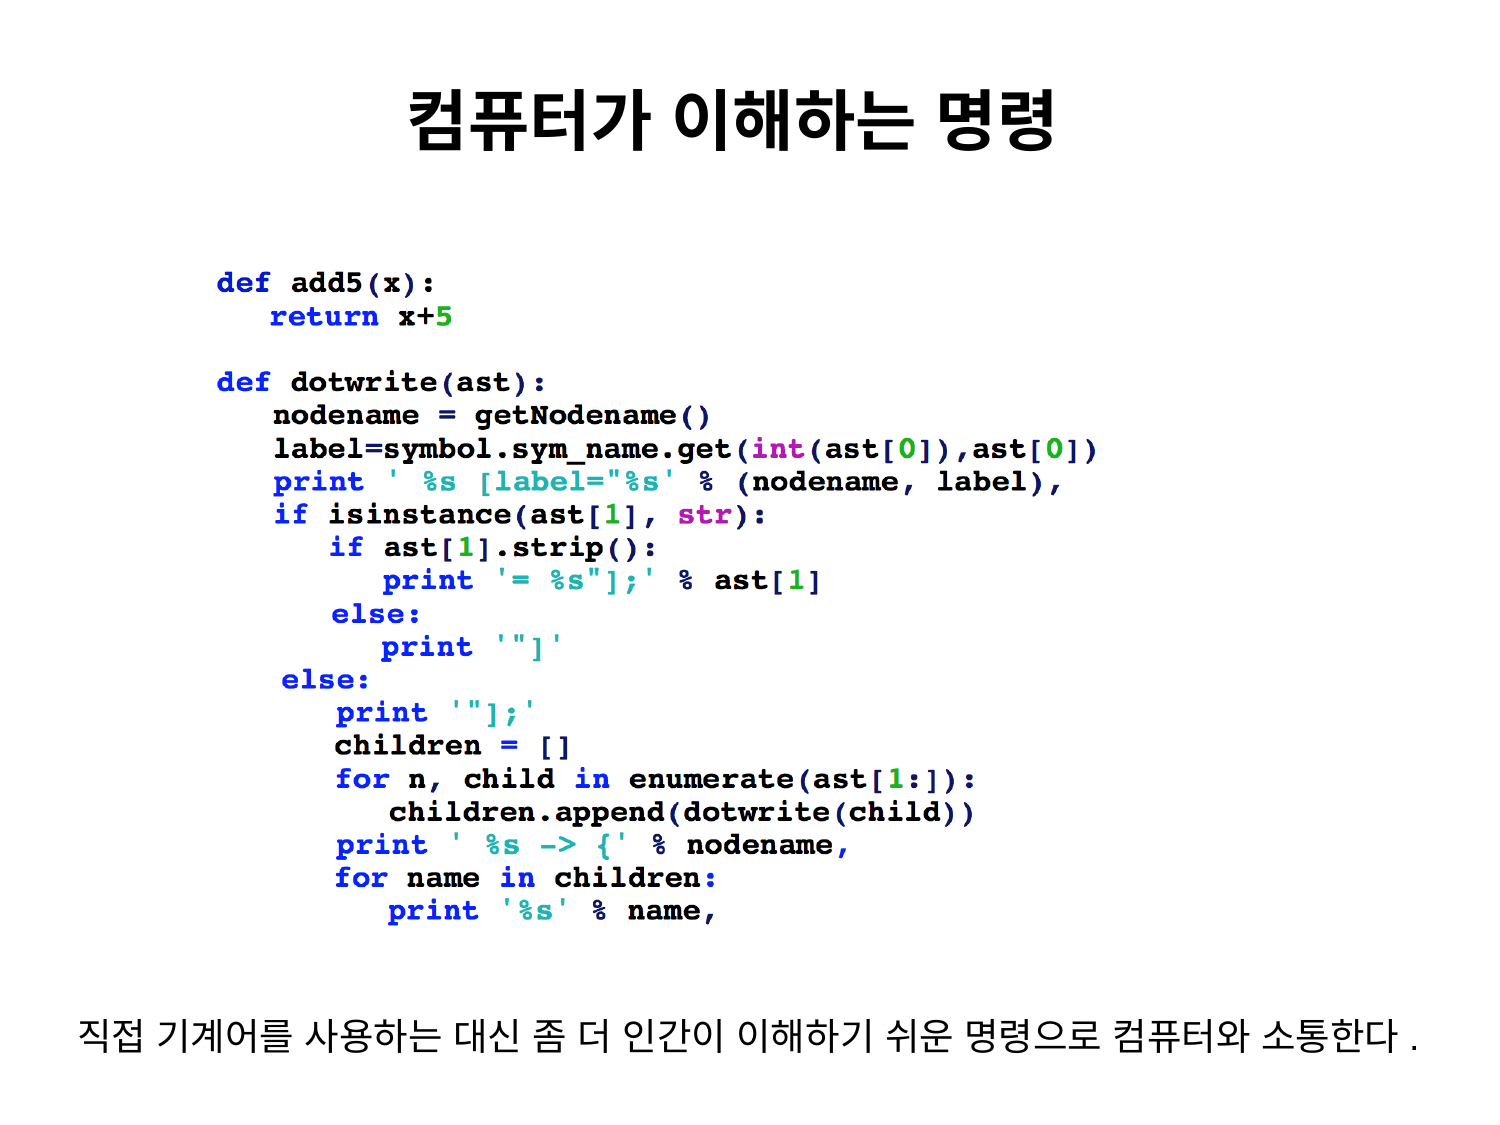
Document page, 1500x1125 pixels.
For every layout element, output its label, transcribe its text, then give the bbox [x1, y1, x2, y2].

picture [211, 269, 1116, 965]
text_box 직접 기계어를 사용하는 대신 좀 더 인간이 이해하기 쉬운 명령으로 컴퓨터와 소통한다. [62, 1005, 1446, 1066]
text_box 컴퓨터가 이해하는 명령 [392, 71, 1094, 166]
